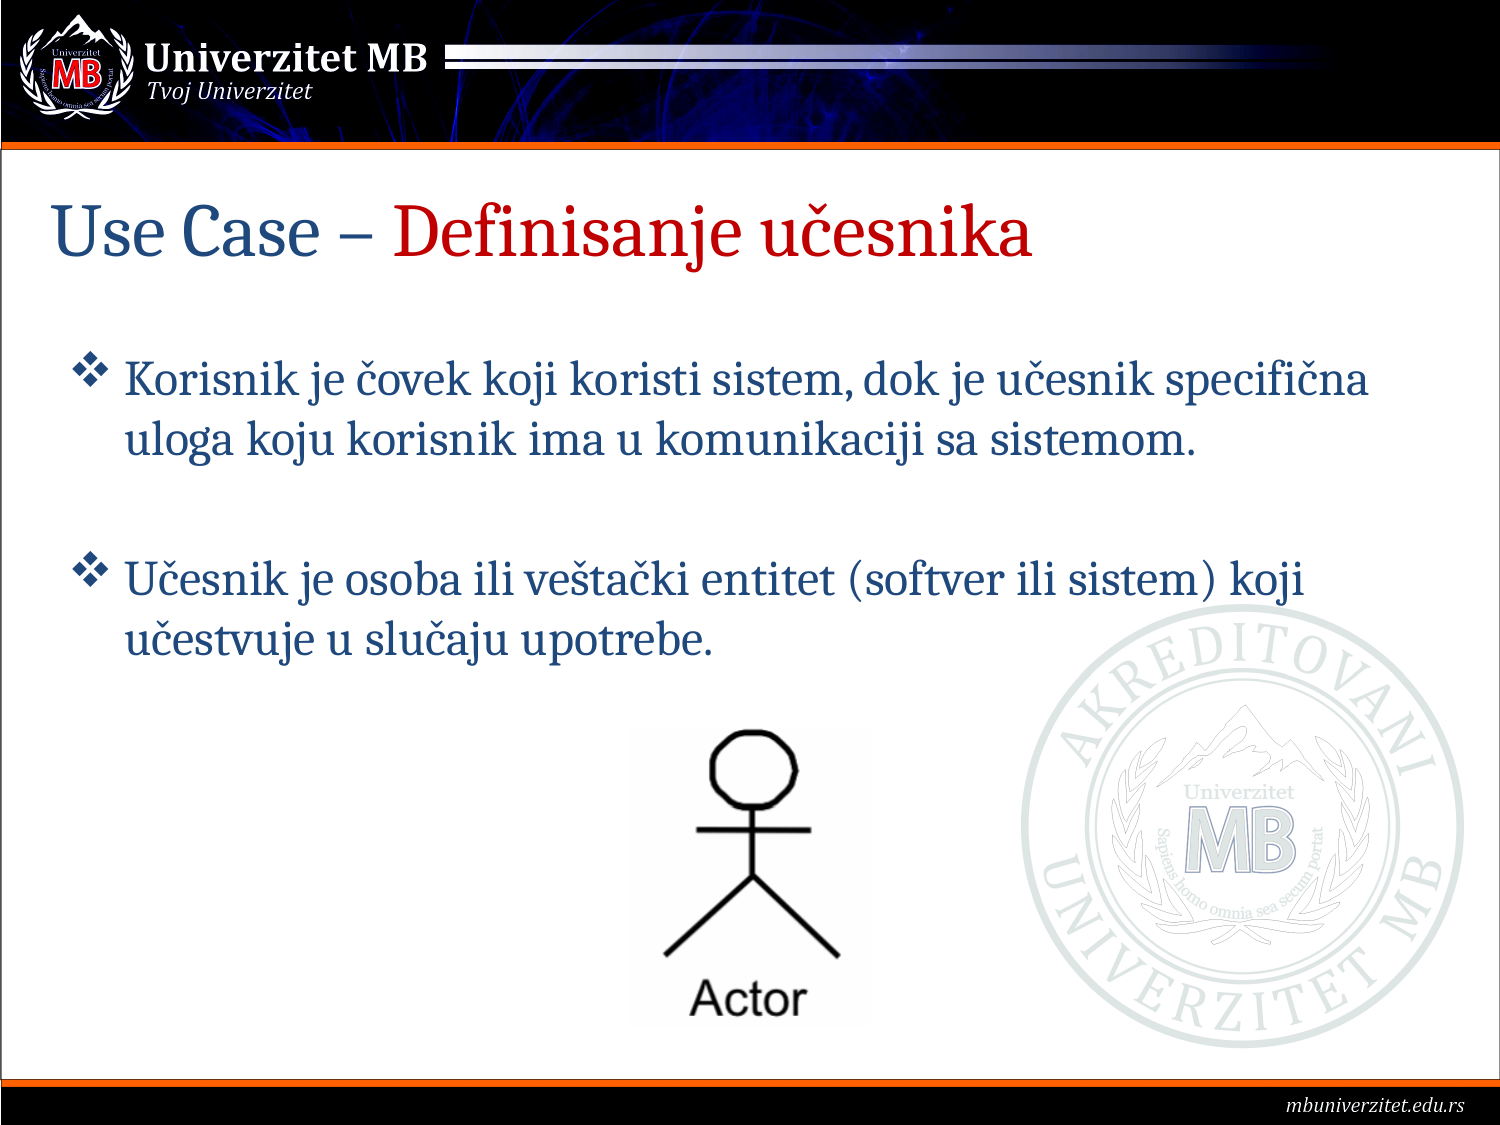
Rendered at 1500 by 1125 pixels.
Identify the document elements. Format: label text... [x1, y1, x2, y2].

title Use Case – Definisanje učesnika [35, 172, 1500, 279]
picture [0, 0, 1500, 1125]
subtitle Korisnik je čovek koji koristi sistem, dok je učesnik specifična uloga koju korisnik ima u komunikaciji sa sistemom. Učesnik je osoba ili veštački entitet (softver ili sistem) koji učestvuje u slučaju upotrebe. [53, 338, 1447, 1083]
